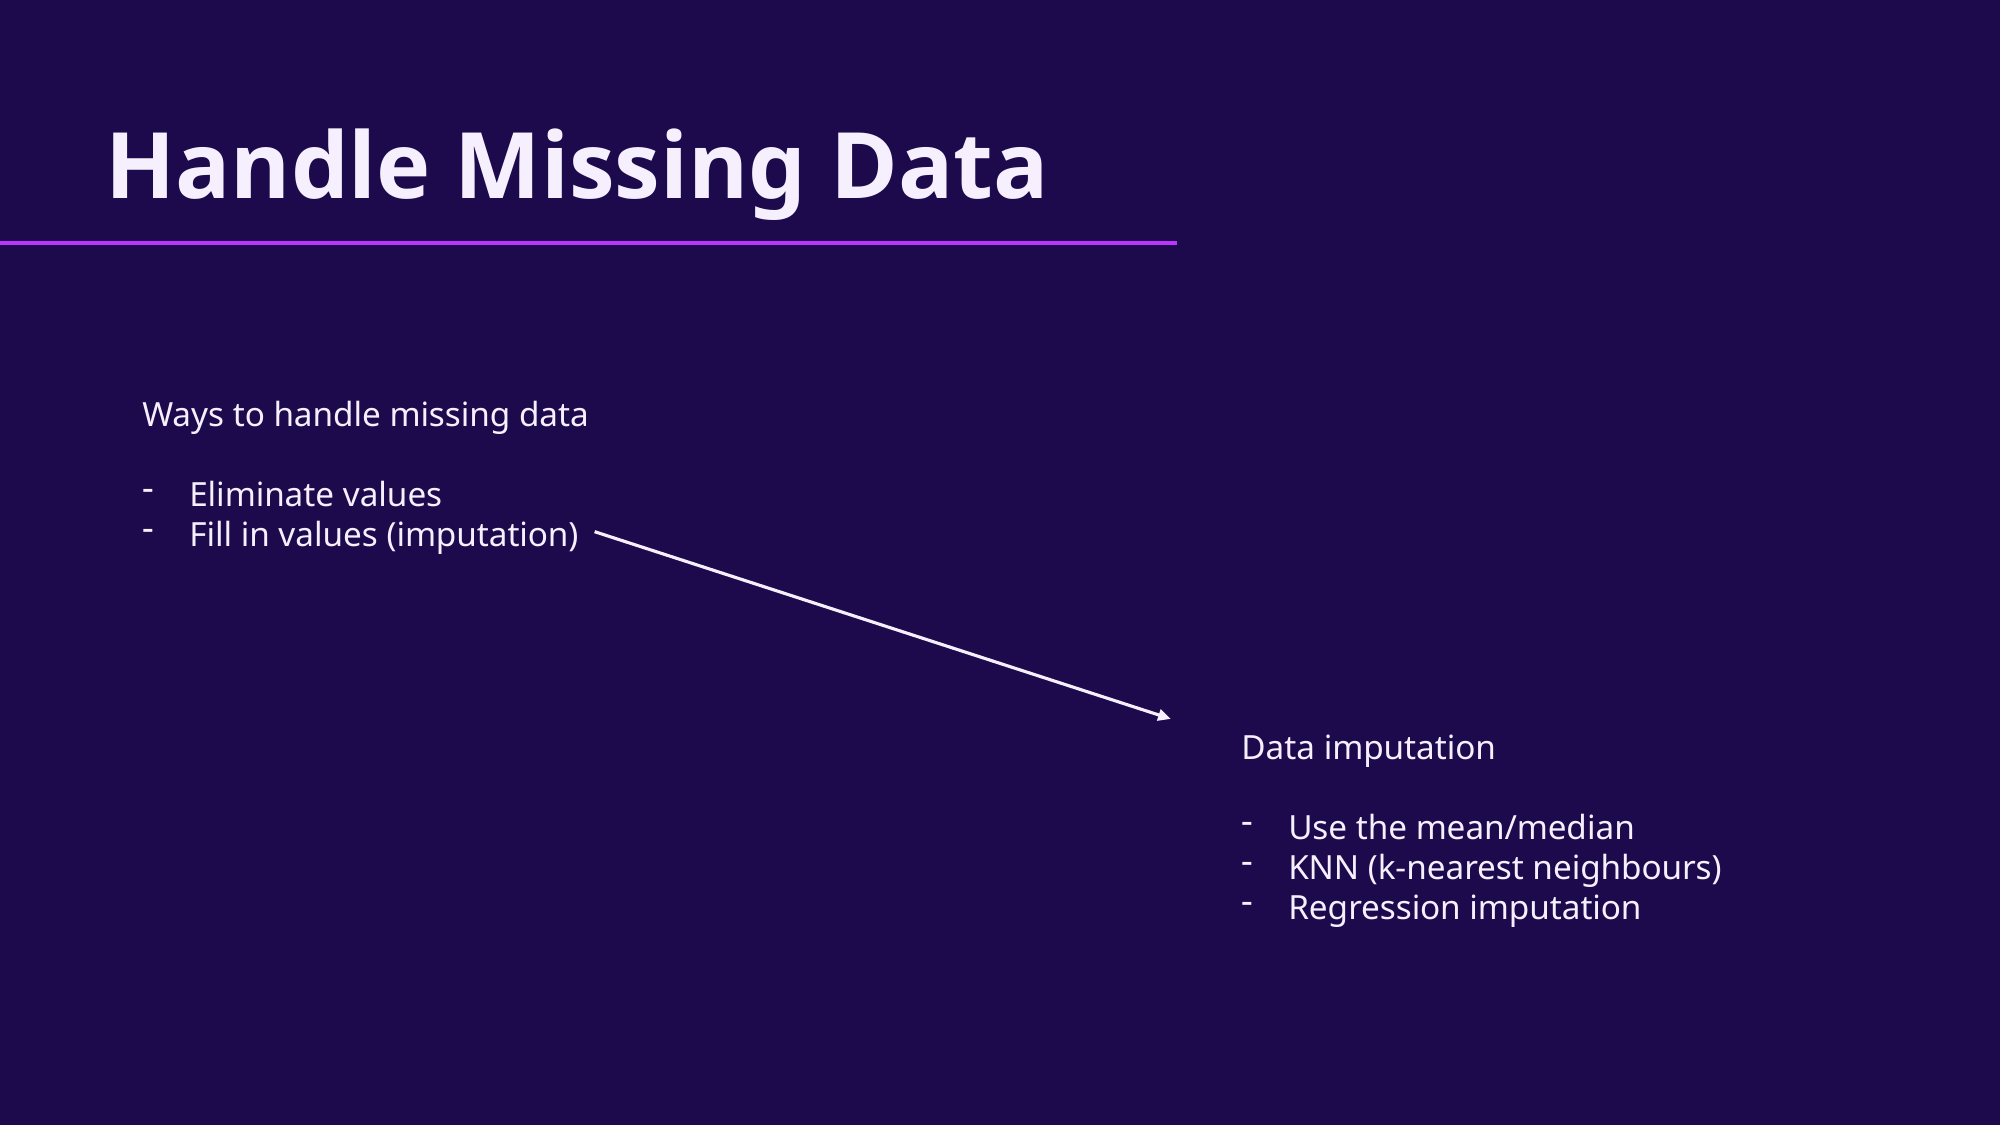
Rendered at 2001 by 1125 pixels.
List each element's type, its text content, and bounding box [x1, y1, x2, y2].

text_box Data imputation Use the mean/median KNN (k-nearest neighbours) Regression imputation [1226, 718, 1988, 934]
text_box Ways to handle missing data Eliminate values Fill in values (imputation) [127, 385, 1645, 561]
title Handle Missing Data [90, 59, 1816, 278]
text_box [594, 531, 1171, 719]
